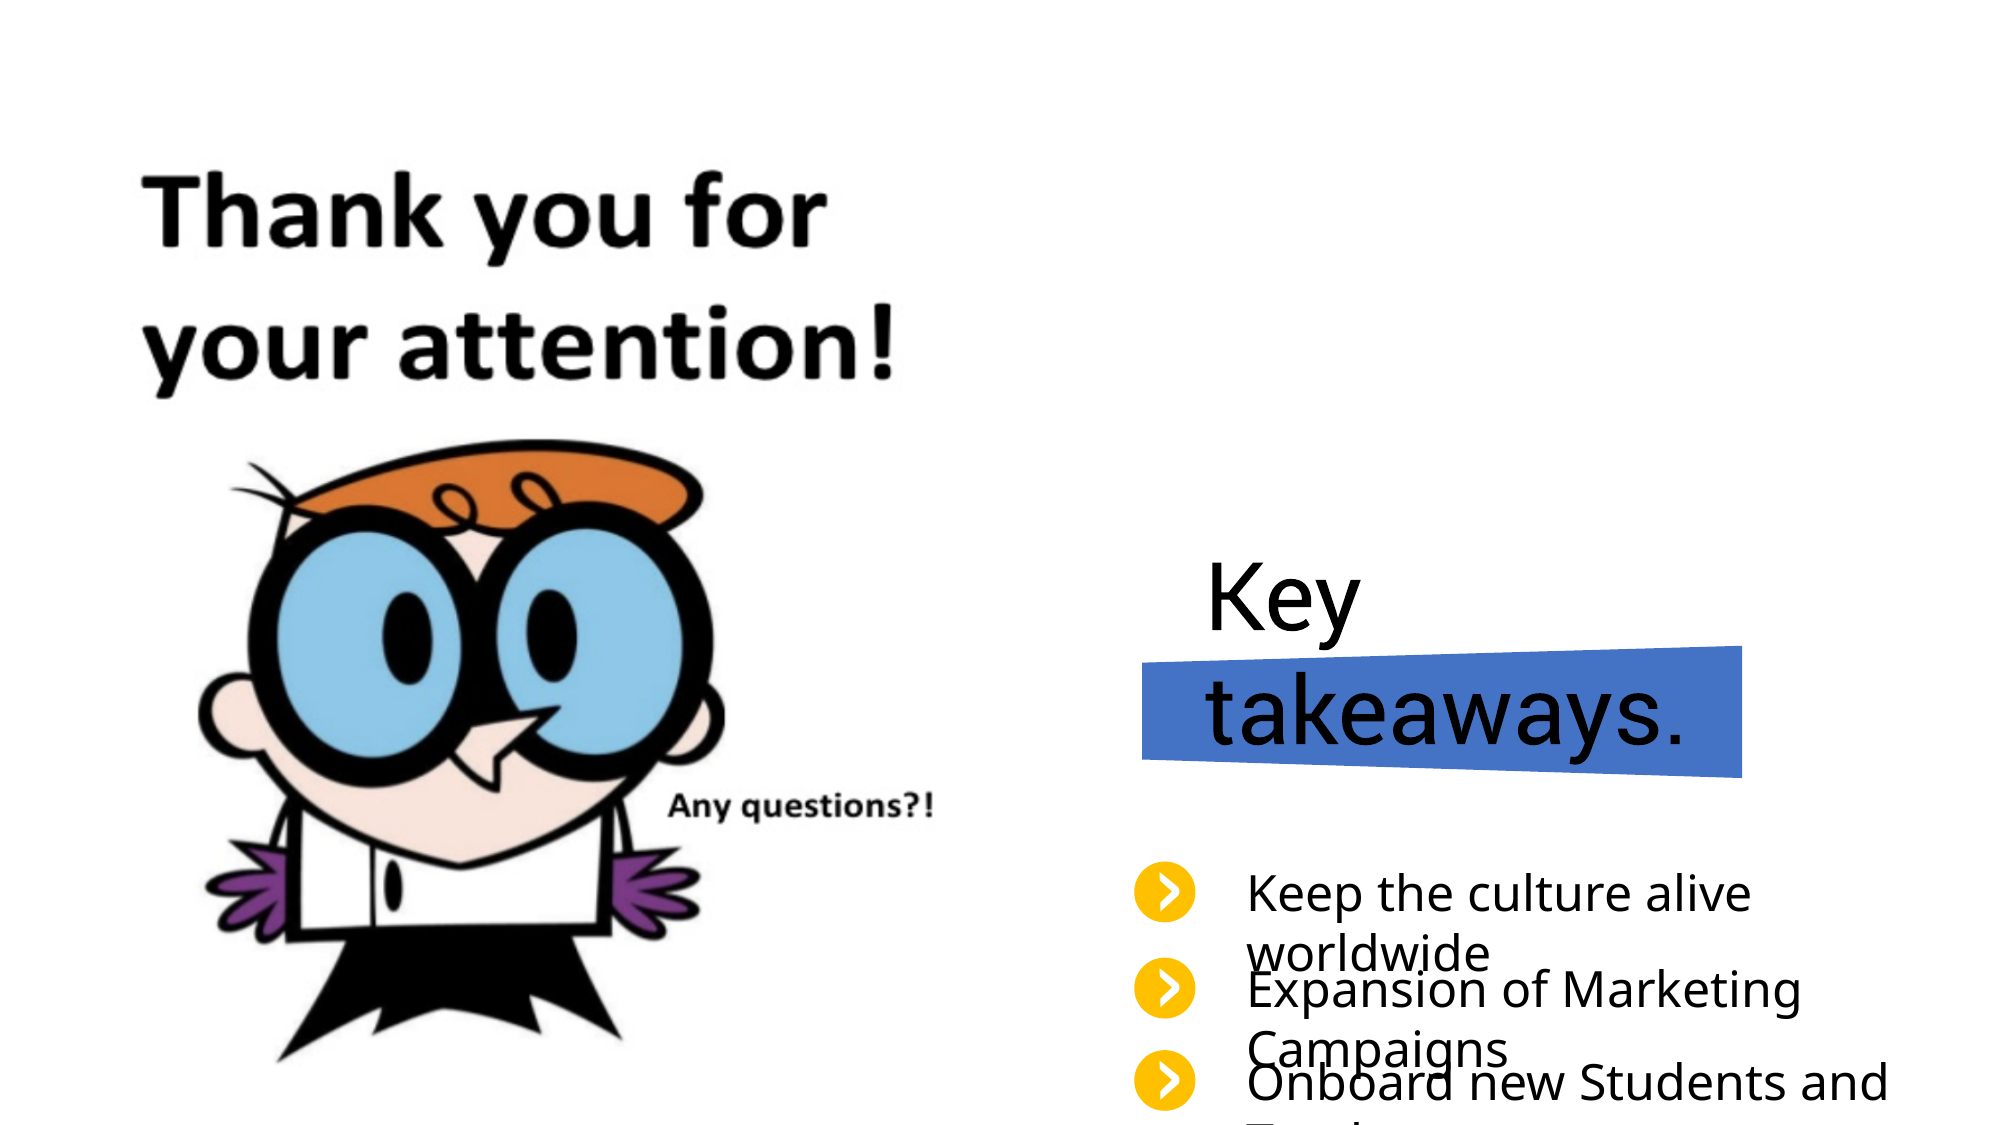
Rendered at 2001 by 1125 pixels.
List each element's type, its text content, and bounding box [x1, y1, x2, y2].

text_box [1319, 645, 1743, 779]
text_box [1205, 562, 1680, 765]
text_box Keep the culture alive worldwide [1231, 853, 1941, 950]
text_box Expansion of Marketing Campaigns [1231, 950, 1982, 1085]
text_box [1133, 861, 1196, 1112]
picture [58, 90, 1001, 1073]
text_box [1142, 660, 1205, 762]
text_box Onboard new Students and Teachers [1231, 1042, 2000, 1125]
